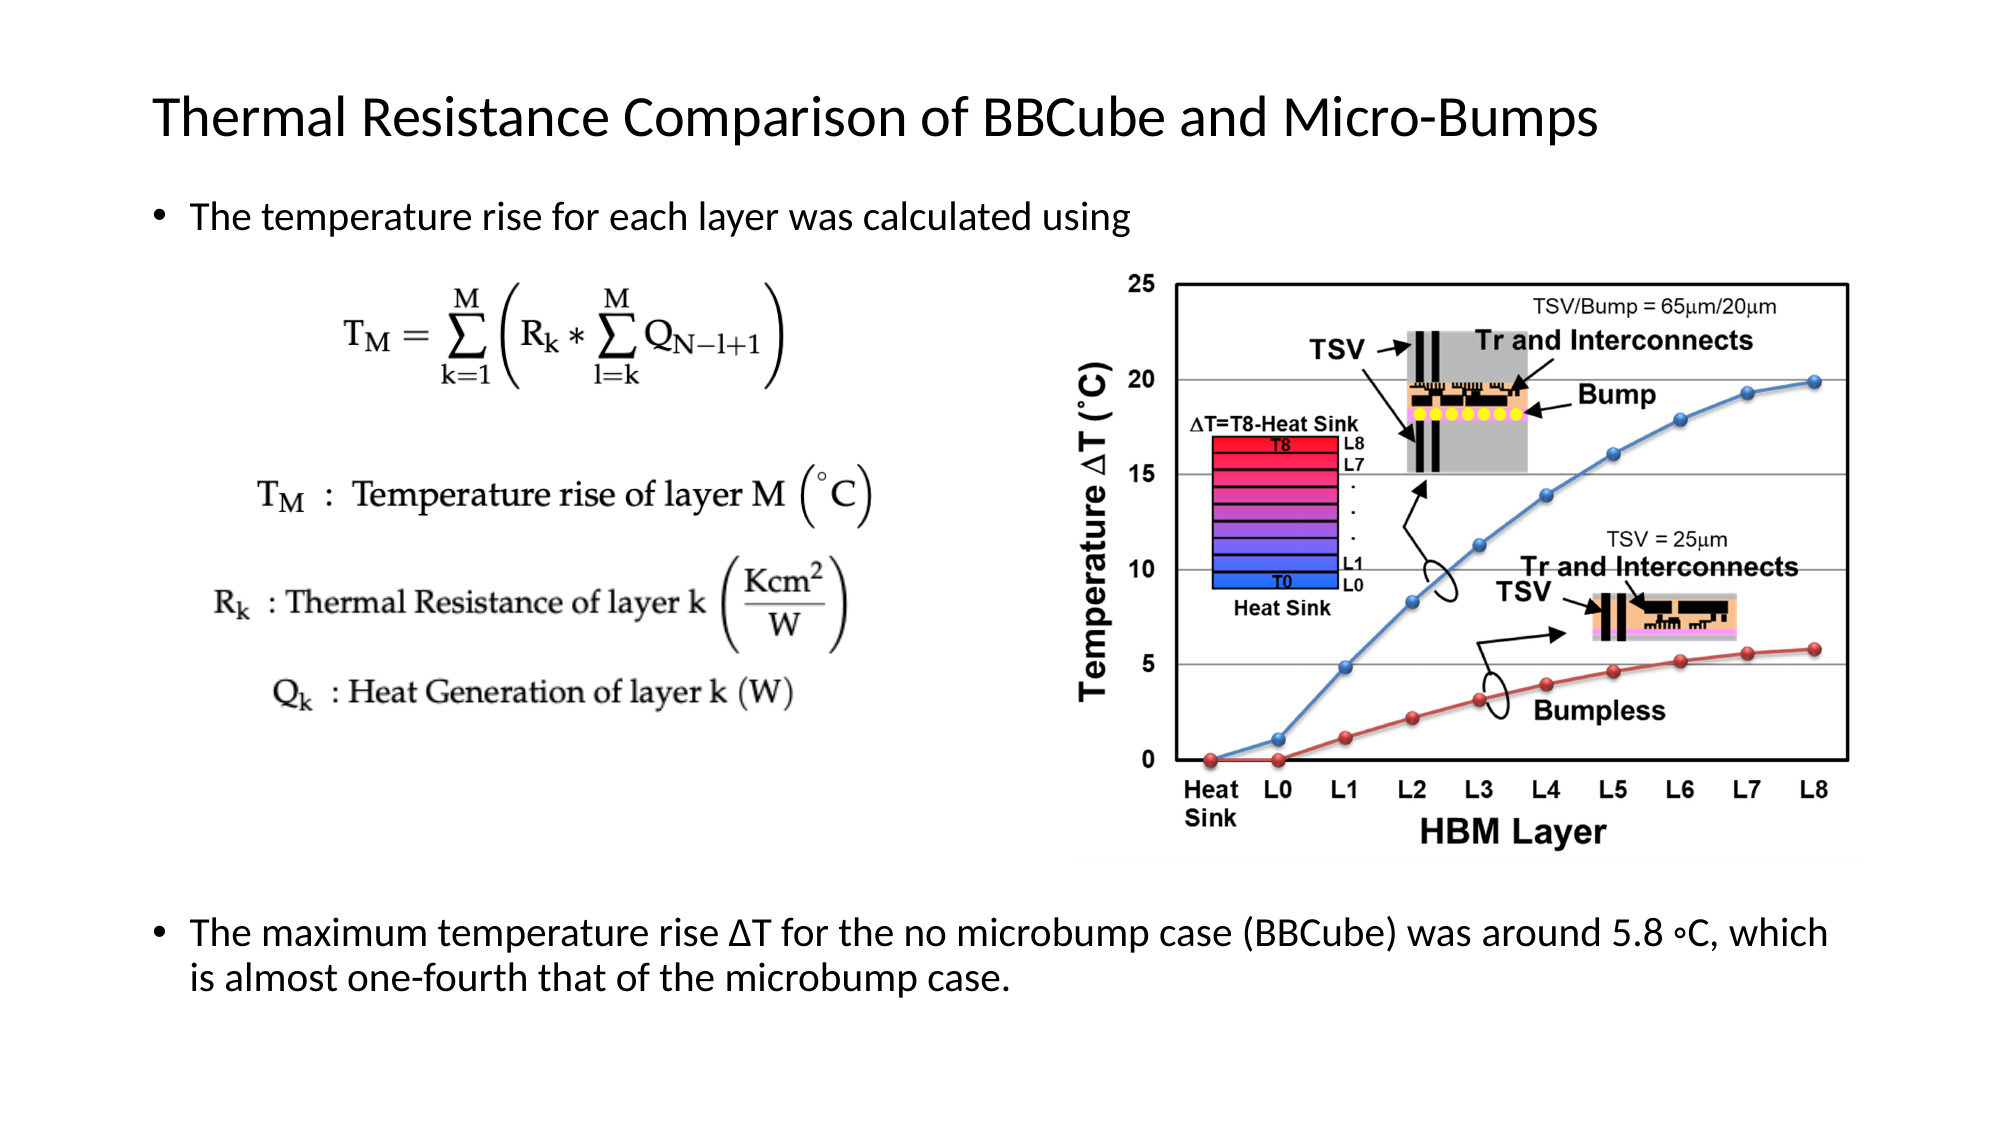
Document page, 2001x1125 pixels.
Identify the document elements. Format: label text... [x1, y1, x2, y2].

title Thermal Resistance Comparison of BBCube and Micro-Bumps [137, 59, 1863, 166]
picture [185, 250, 999, 719]
picture [1066, 263, 1863, 859]
list The temperature rise for each layer was calculated using The maximum temperature rise ∆T for the no microbump case (BBCube) was around 5.8 ◦C, which is almost one-fourth that of the microbump case. [137, 186, 1863, 1014]
